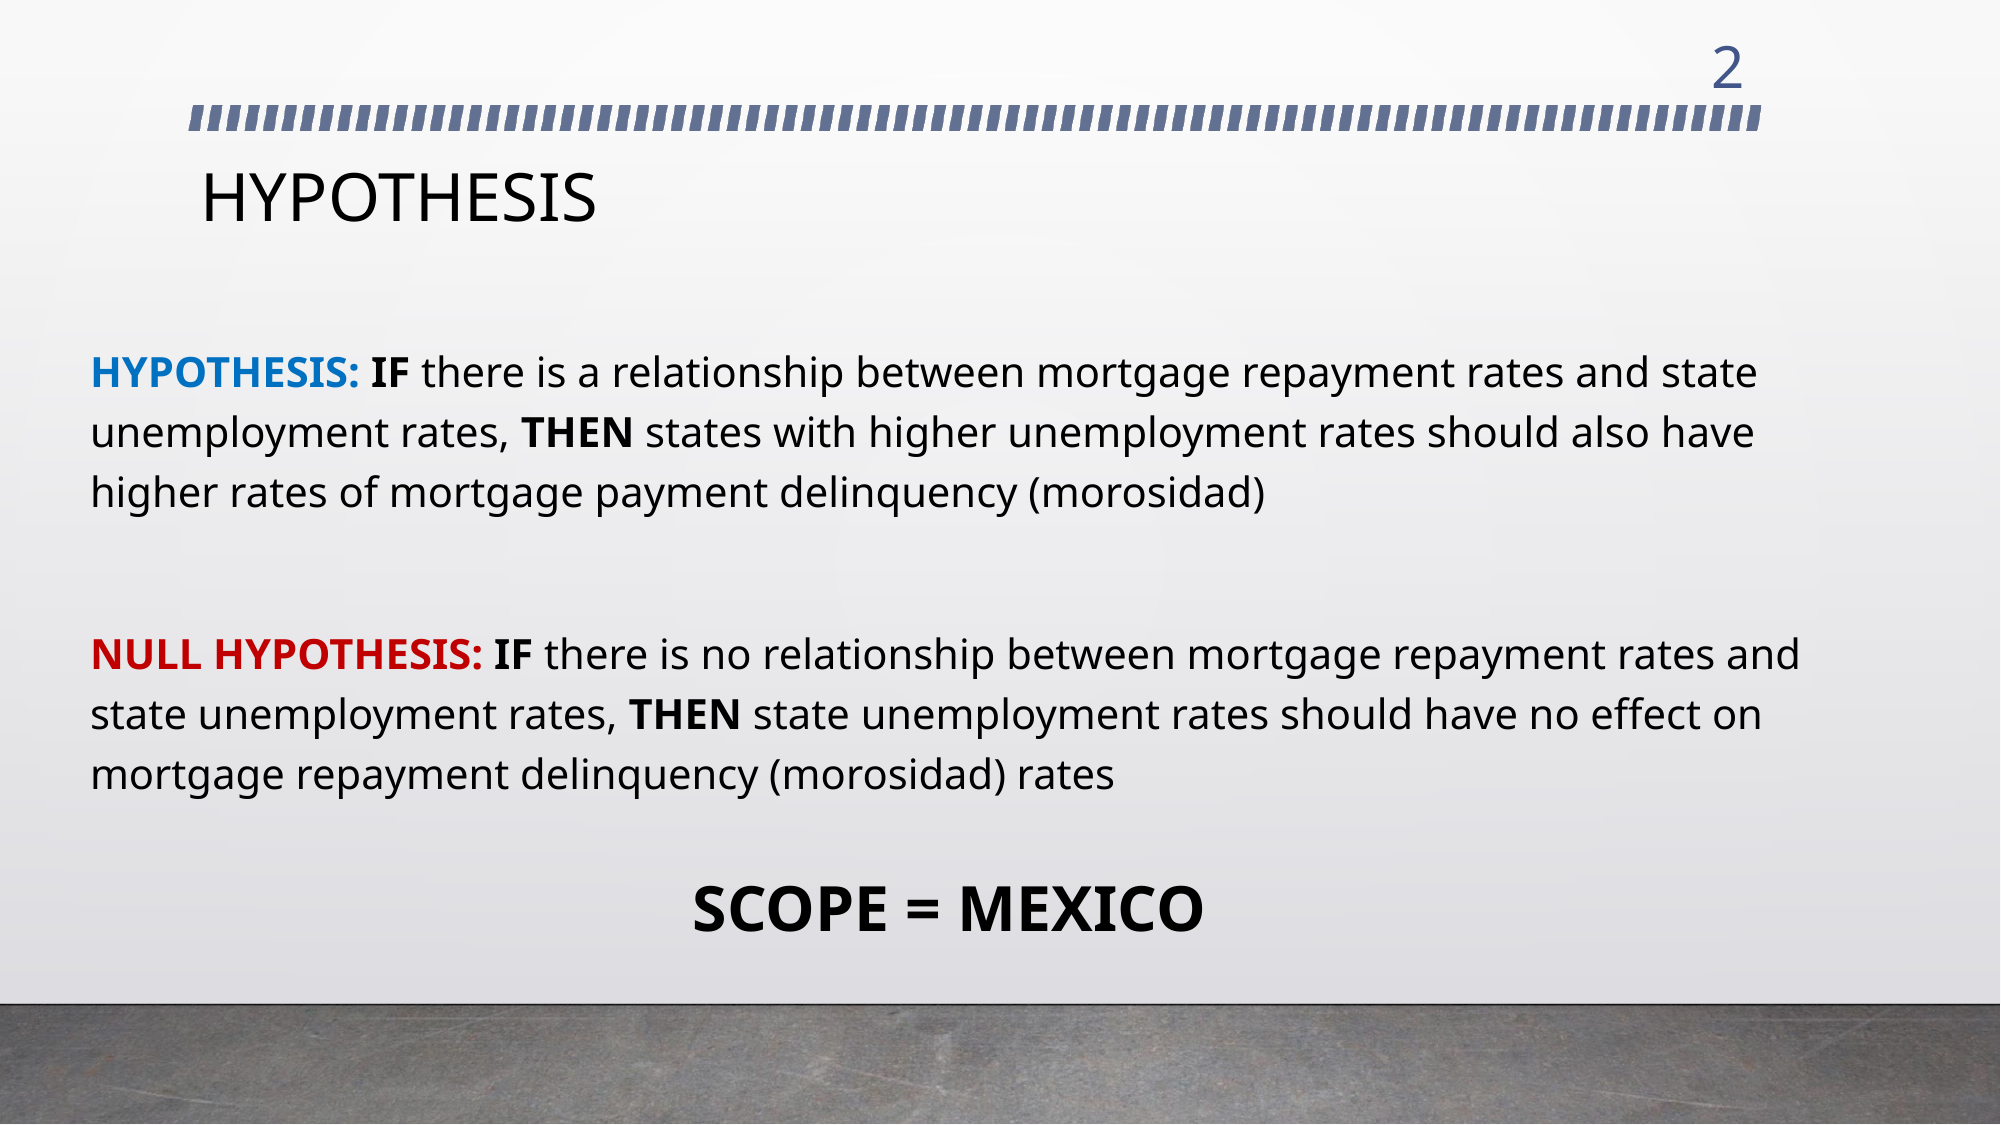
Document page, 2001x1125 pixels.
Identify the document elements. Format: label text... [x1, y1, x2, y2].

slide_number 2 [1626, 22, 1760, 106]
title HYPOTHESIS [185, 156, 1761, 328]
picture [0, 1004, 2000, 1124]
text_box SCOPE = MEXICO [677, 854, 1354, 981]
list HYPOTHESIS: IF there is a relationship between mortgage repayment rates and state unemployment rates, THEN states with higher unemployment rates should also have higher rates of mortgage payment delinquency (morosidad) NULL HYPOTHESIS: IF there is no relationship between mortgage repayment rates and state unemployment rates, THEN state unemployment rates should have no effect on mortgage repayment delinquency (morosidad) rates [75, 328, 1872, 855]
picture [186, 105, 1762, 131]
